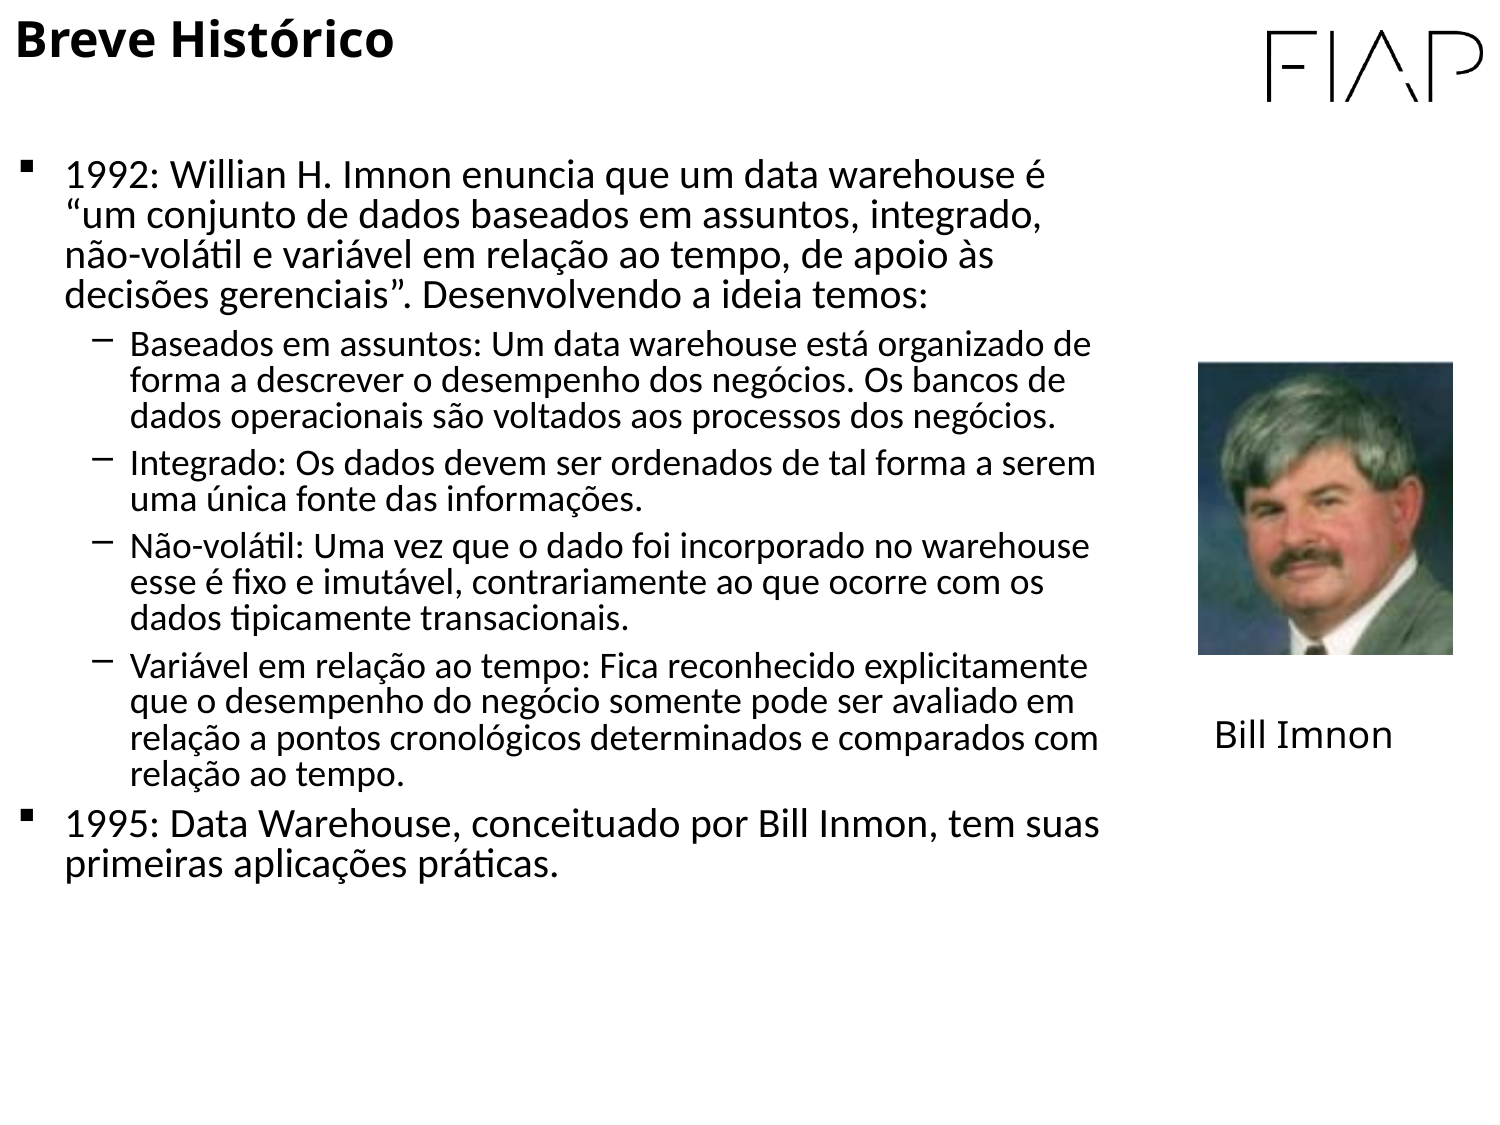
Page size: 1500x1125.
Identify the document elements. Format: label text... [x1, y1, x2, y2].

picture [1267, 30, 1483, 102]
list 1992: Willian H. Imnon enuncia que um data warehouse é “um conjunto de dados baseados em assuntos, integrado, não-volátil e variável em relação ao tempo, de apoio às decisões gerenciais”. Desenvolvendo a ideia temos: Baseados em assuntos: Um data warehouse está organizado de forma a descrever o desempenho dos negócios. Os bancos de dados operacionais são voltados aos processos dos negócios. Integrado: Os dados devem ser ordenados de tal forma a serem uma única fonte das informações. Não-volátil: Uma vez que o dado foi incorporado no warehouse esse é fixo e imutável, contrariamente ao que ocorre com os dados tipicamente transacionais. Variável em relação ao tempo: Fica reconhecido explicitamente que o desempenho do negócio somente pode ser avaliado em relação a pontos cronológicos determinados e comparados com relação ao tempo. 1995: Data Warehouse, conceituado por Bill Inmon, tem suas primeiras aplicações práticas. [2, 149, 1140, 1035]
picture [1198, 361, 1454, 655]
text_box Bill Imnon [1198, 704, 1500, 764]
text_box Breve Histórico [0, 0, 774, 75]
